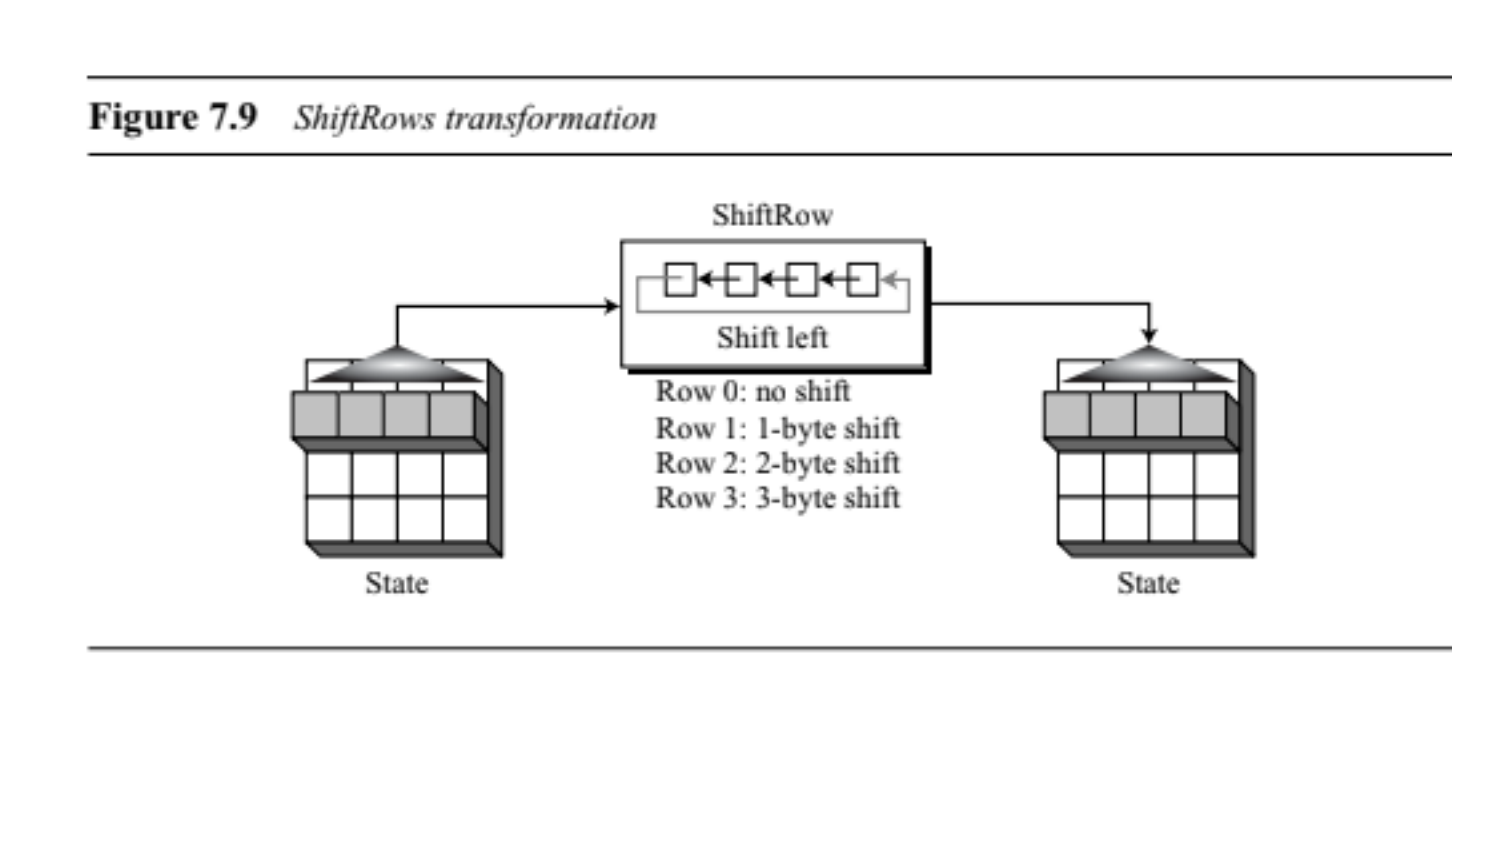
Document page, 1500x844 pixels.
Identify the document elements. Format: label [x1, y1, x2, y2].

picture [56, 58, 1452, 690]
